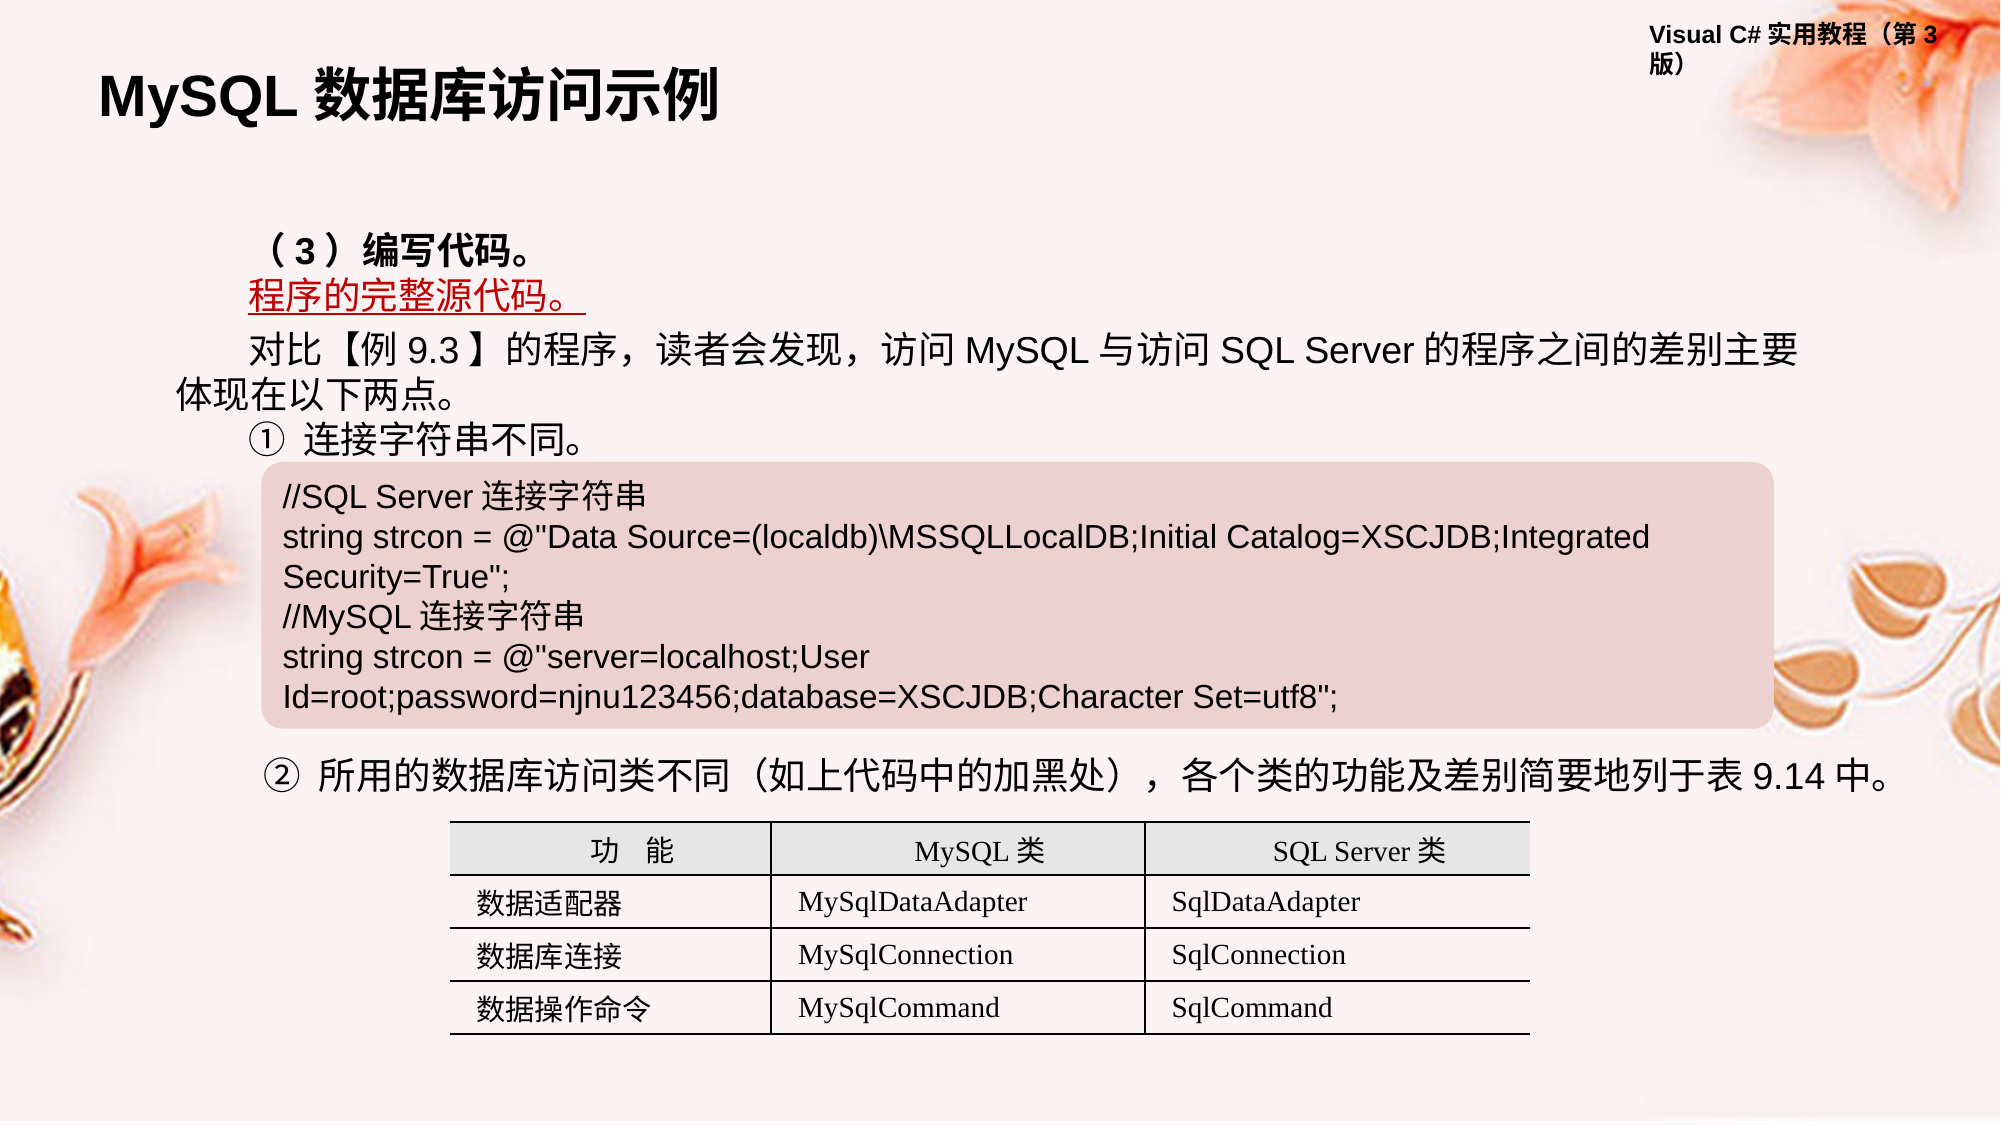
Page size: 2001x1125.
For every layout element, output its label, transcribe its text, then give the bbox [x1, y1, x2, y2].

table_cell MySqlCommand [772, 982, 1144, 1033]
table_cell 数据库连接 [450, 929, 770, 980]
table_cell 数据操作命令 [450, 982, 770, 1033]
text_box MySQL数据库访问示例 [83, 58, 1846, 136]
table_header 功 能 [450, 823, 770, 874]
text_box //SQL Server连接字符串 string strcon = @"Data Source=(localdb)\MSSQLLocalDB;Initial Catalog=XSCJDB;Integrated Security=True"; //MySQL连接字符串 string strcon = @"server=localhost;User Id=root;password=njnu123456;database=XSCJDB;Character Set=utf8"; [261, 461, 1774, 729]
picture [0, 0, 2001, 1125]
table_header MySQL类 [772, 823, 1144, 874]
table_cell SqlDataAdapter [1146, 876, 1530, 927]
table_cell SqlCommand [1146, 982, 1530, 1033]
table_cell SqlConnection [1146, 929, 1530, 980]
table_header SQL Server类 [1146, 823, 1530, 874]
table_cell MySqlConnection [772, 929, 1144, 980]
table_cell MySqlDataAdapter [772, 876, 1144, 927]
text_box （3）编写代码。 程序的完整源代码。 对比【例9.3】的程序，读者会发现，访问MySQL与访问SQL Server的程序之间的差别主要体现在以下两点。 ① 连接字符串不同。 [160, 219, 1820, 469]
text_box ② 所用的数据库访问类不同（如上代码中的加黑处），各个类的功能及差别简要地列于表9.14中。 [248, 745, 1891, 805]
table_cell 数据适配器 [450, 876, 770, 927]
